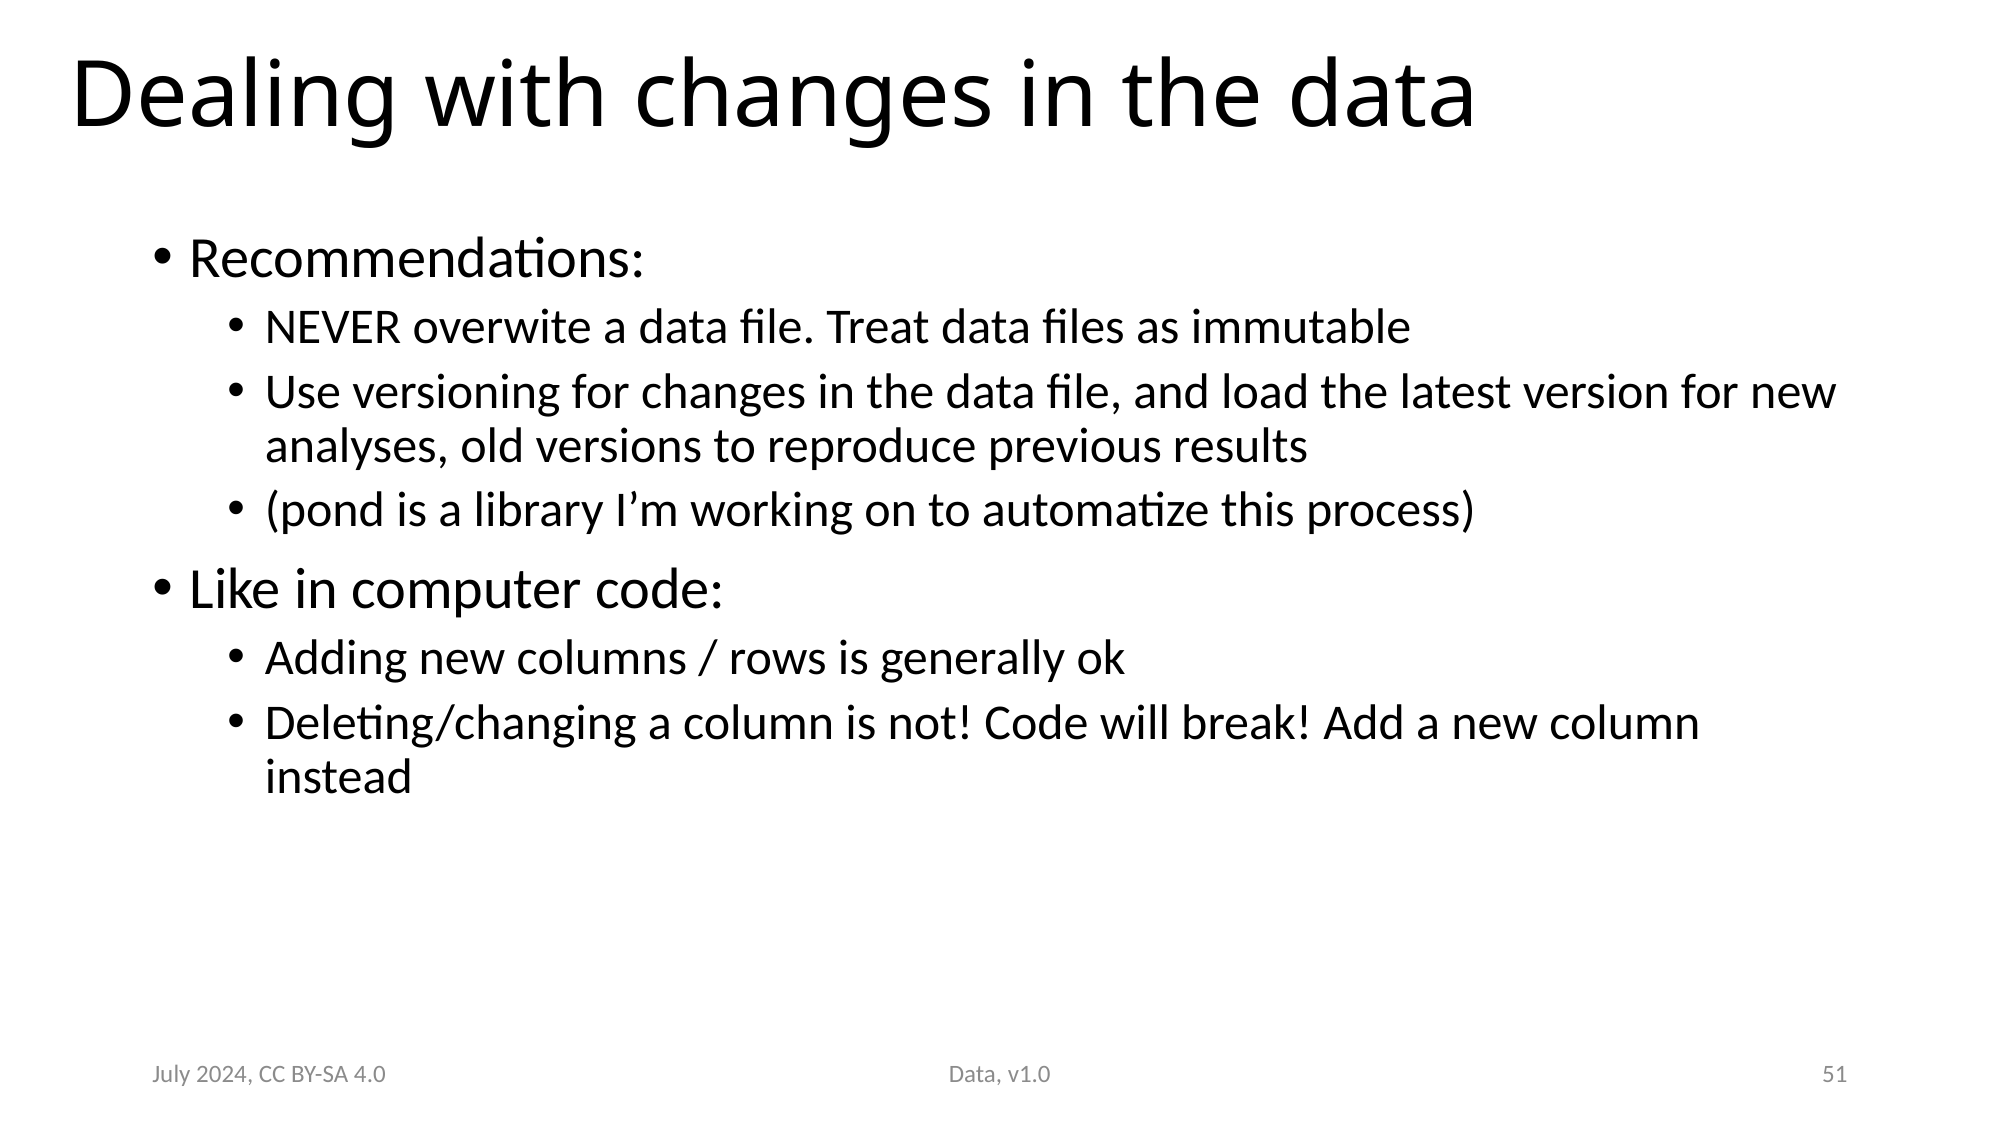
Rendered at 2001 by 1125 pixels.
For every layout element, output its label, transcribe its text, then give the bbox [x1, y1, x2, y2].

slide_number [137, 1042, 588, 1103]
footer Data, v1.0 [662, 1042, 1338, 1103]
title Dealing with changes in the data [55, 23, 1934, 172]
list Recommendations: NEVER overwite a data file. Treat data files as immutable Use versioning for changes in the data file, and load the latest version for new analyses, old versions to reproduce previous results (pond is a library I’m working on to automatize this process) Like in computer code: Adding new columns / rows is generally ok Deleting/changing a column is not! Code will break! Add a new column instead [137, 219, 1863, 1014]
slide_number 51 [1412, 1042, 1863, 1103]
